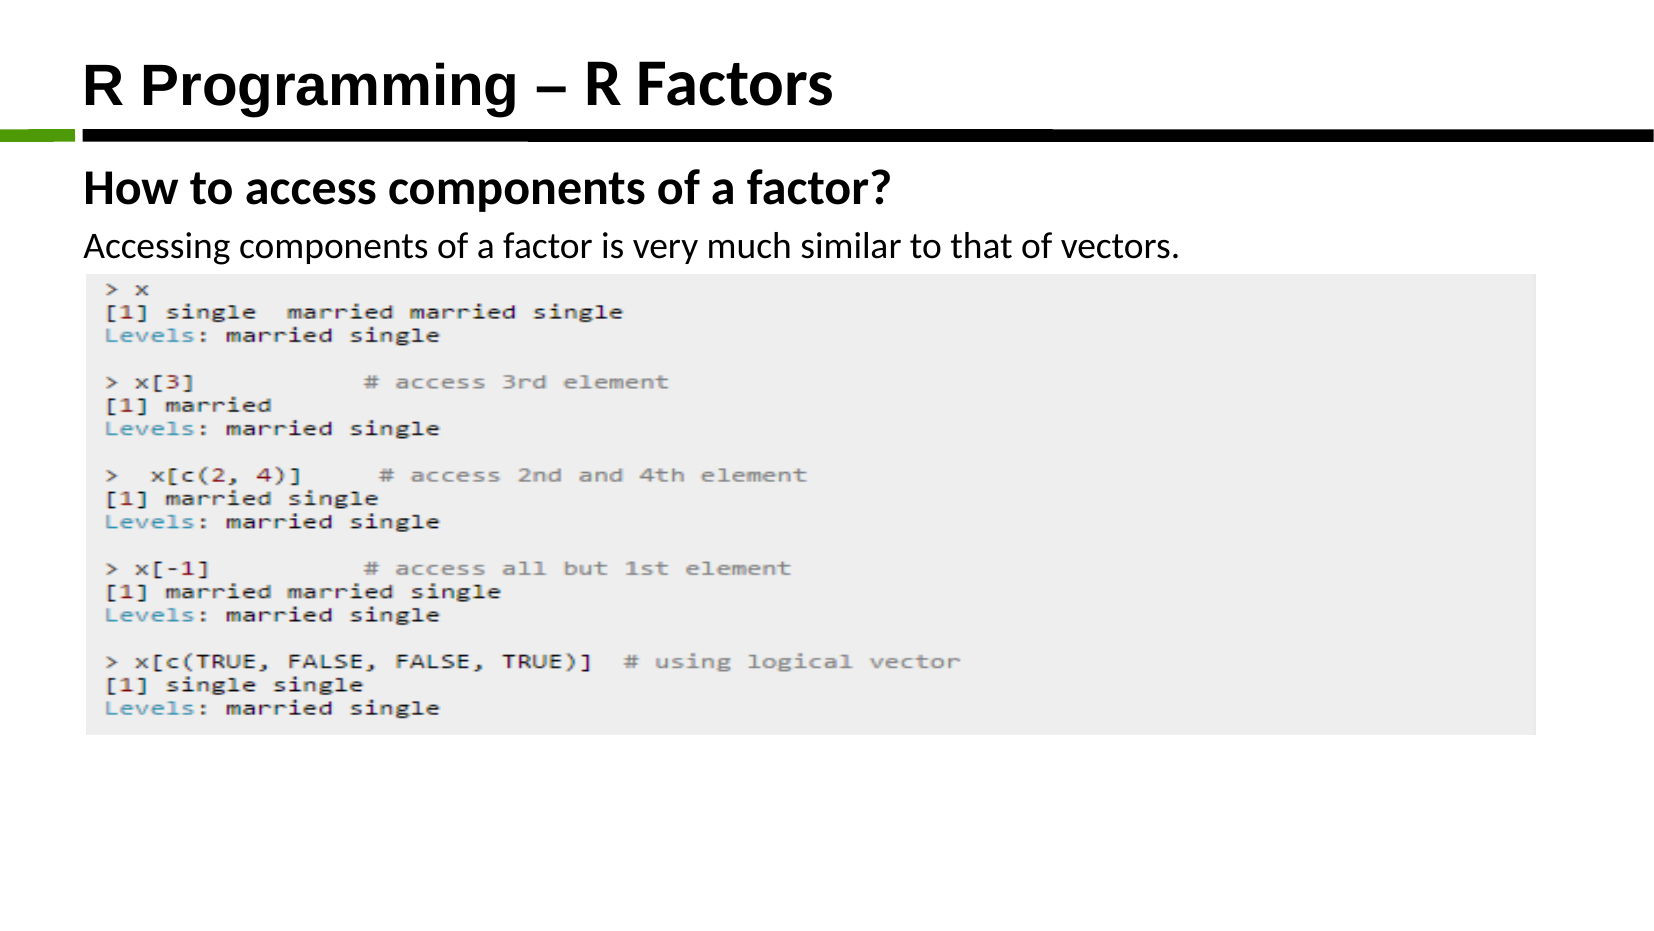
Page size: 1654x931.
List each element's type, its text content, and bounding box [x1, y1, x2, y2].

text_box R Programming – R Factors [82, 136, 1570, 147]
picture [86, 274, 1537, 735]
text_box How to access components of a factor? Accessing components of a factor is very much similar to that of vectors. [68, 147, 1599, 313]
text_box R Programming – R Factors [82, 1, 1570, 135]
